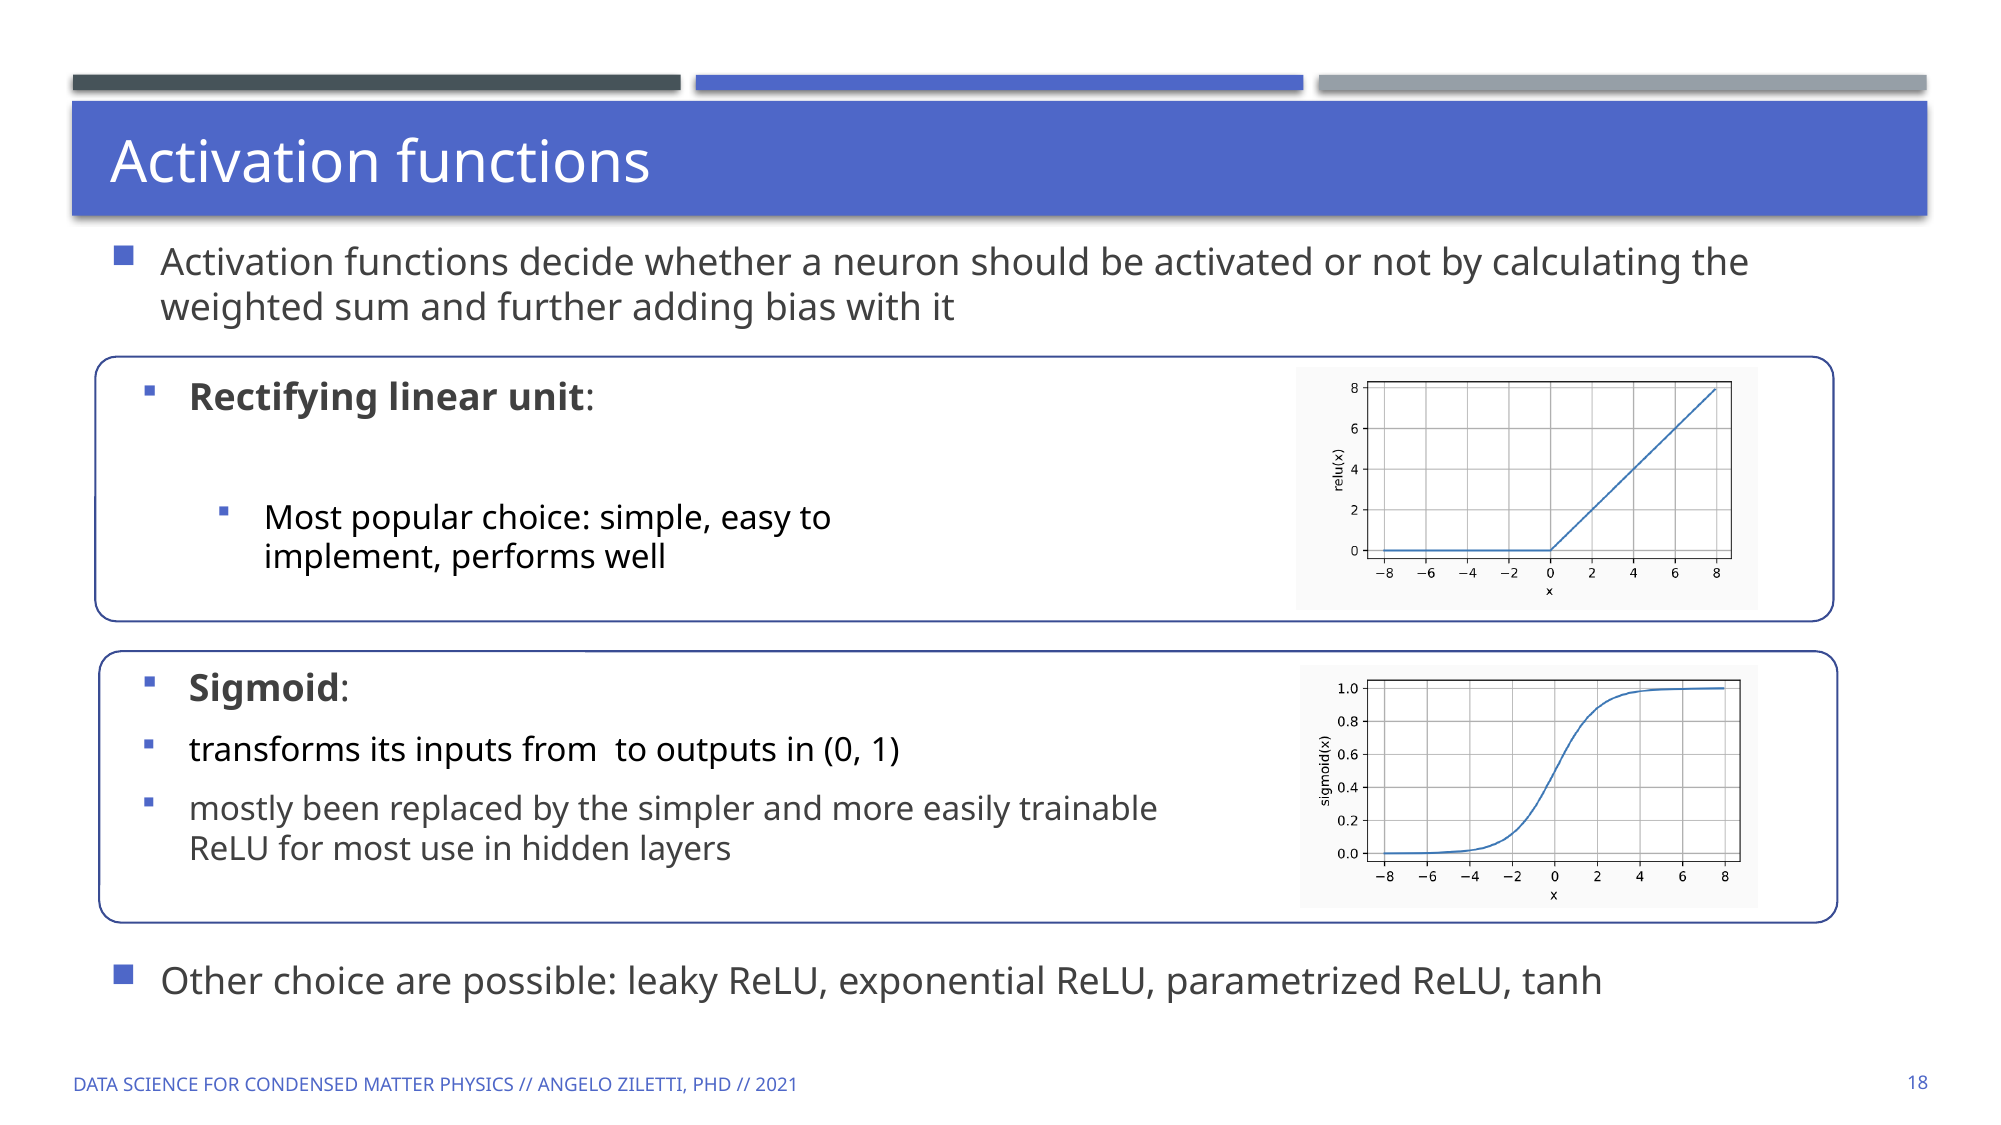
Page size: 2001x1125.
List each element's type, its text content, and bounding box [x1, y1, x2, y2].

title Activation functions [95, 115, 1905, 203]
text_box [98, 650, 1838, 924]
list Activation functions decide whether a neuron should be activated or not by calculating the weighted sum and further adding bias with it [95, 230, 1905, 393]
footer Data Science for Condensed Matter Physics // Angelo Ziletti, PhD // 2021 [58, 1053, 1177, 1114]
slide_number 18 [1770, 1053, 1944, 1114]
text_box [94, 356, 1834, 622]
text_box Other choice are possible: leaky ReLU, exponential ReLU, parametrized ReLU, tanh [95, 949, 1905, 1026]
